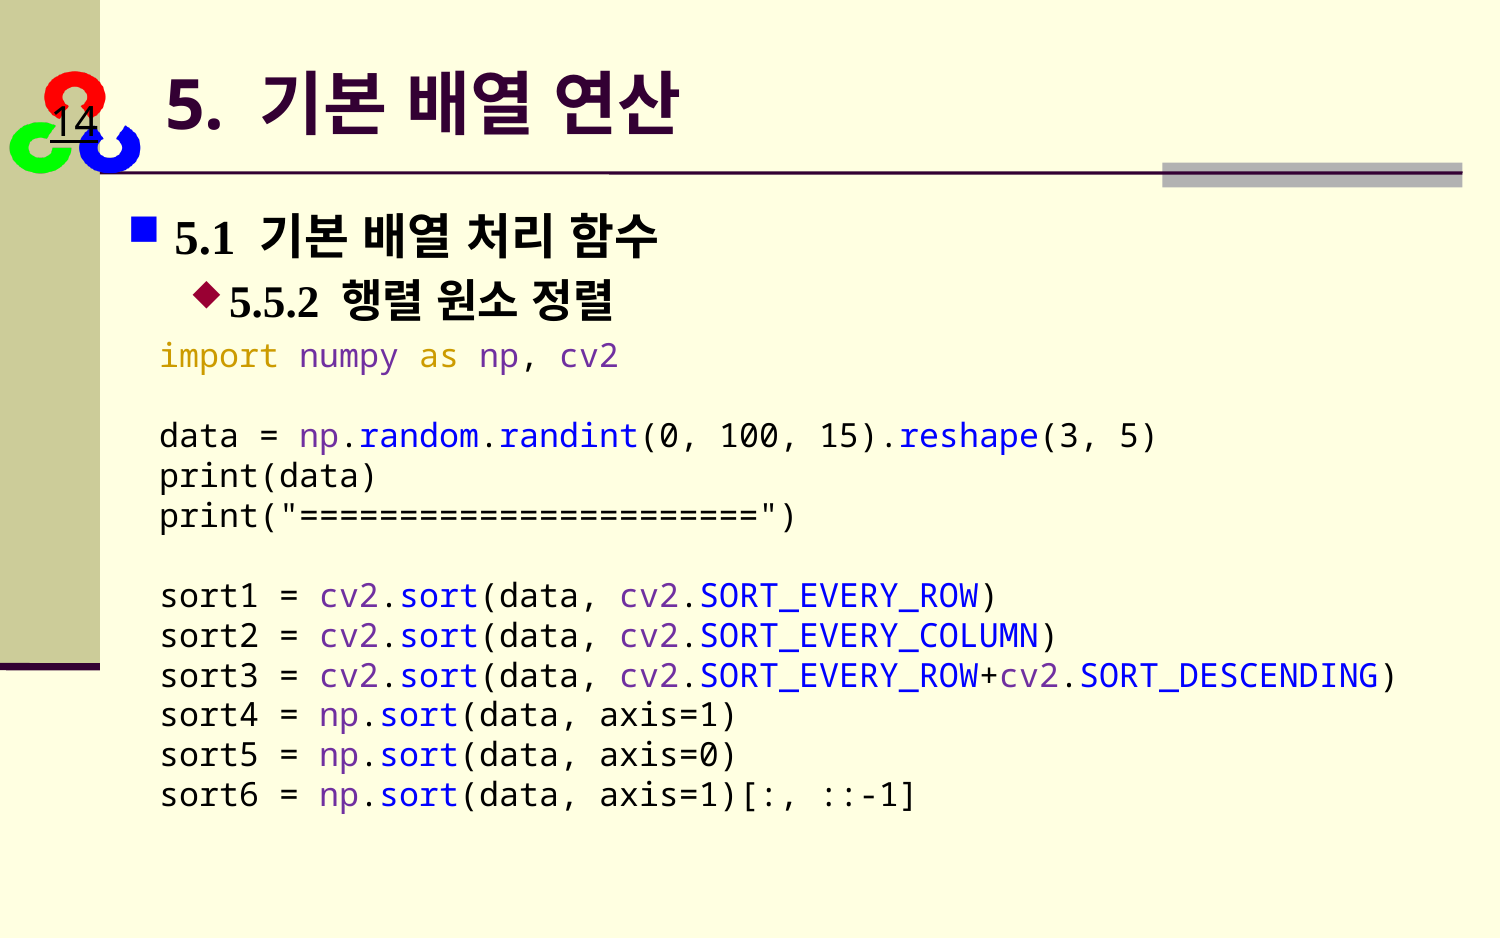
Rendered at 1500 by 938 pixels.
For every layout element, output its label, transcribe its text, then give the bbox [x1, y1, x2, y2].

title 5. 기본 배열 연산 [149, 37, 1463, 167]
list 5.1 기본 배열 처리 함수 5.5.2 행렬 원소 정렬 [112, 197, 1463, 876]
picture [0, 62, 149, 179]
text_box import numpy as np, cv2 data = np.random.randint(0, 100, 15).reshape(3, 5) print(data) print("=======================") sort1 = cv2.sort(data, cv2.SORT_EVERY_ROW) sort2 = cv2.sort(data, cv2.SORT_EVERY_COLUMN) sort3 = cv2.sort(data, cv2.SORT_EVERY_ROW+cv2.SORT_DESCENDING) sort4 = np.sort(data, axis=1) sort5 = np.sort(data, axis=0) sort6 = np.sort(data, axis=1)[:, ::-1] [144, 326, 1456, 821]
